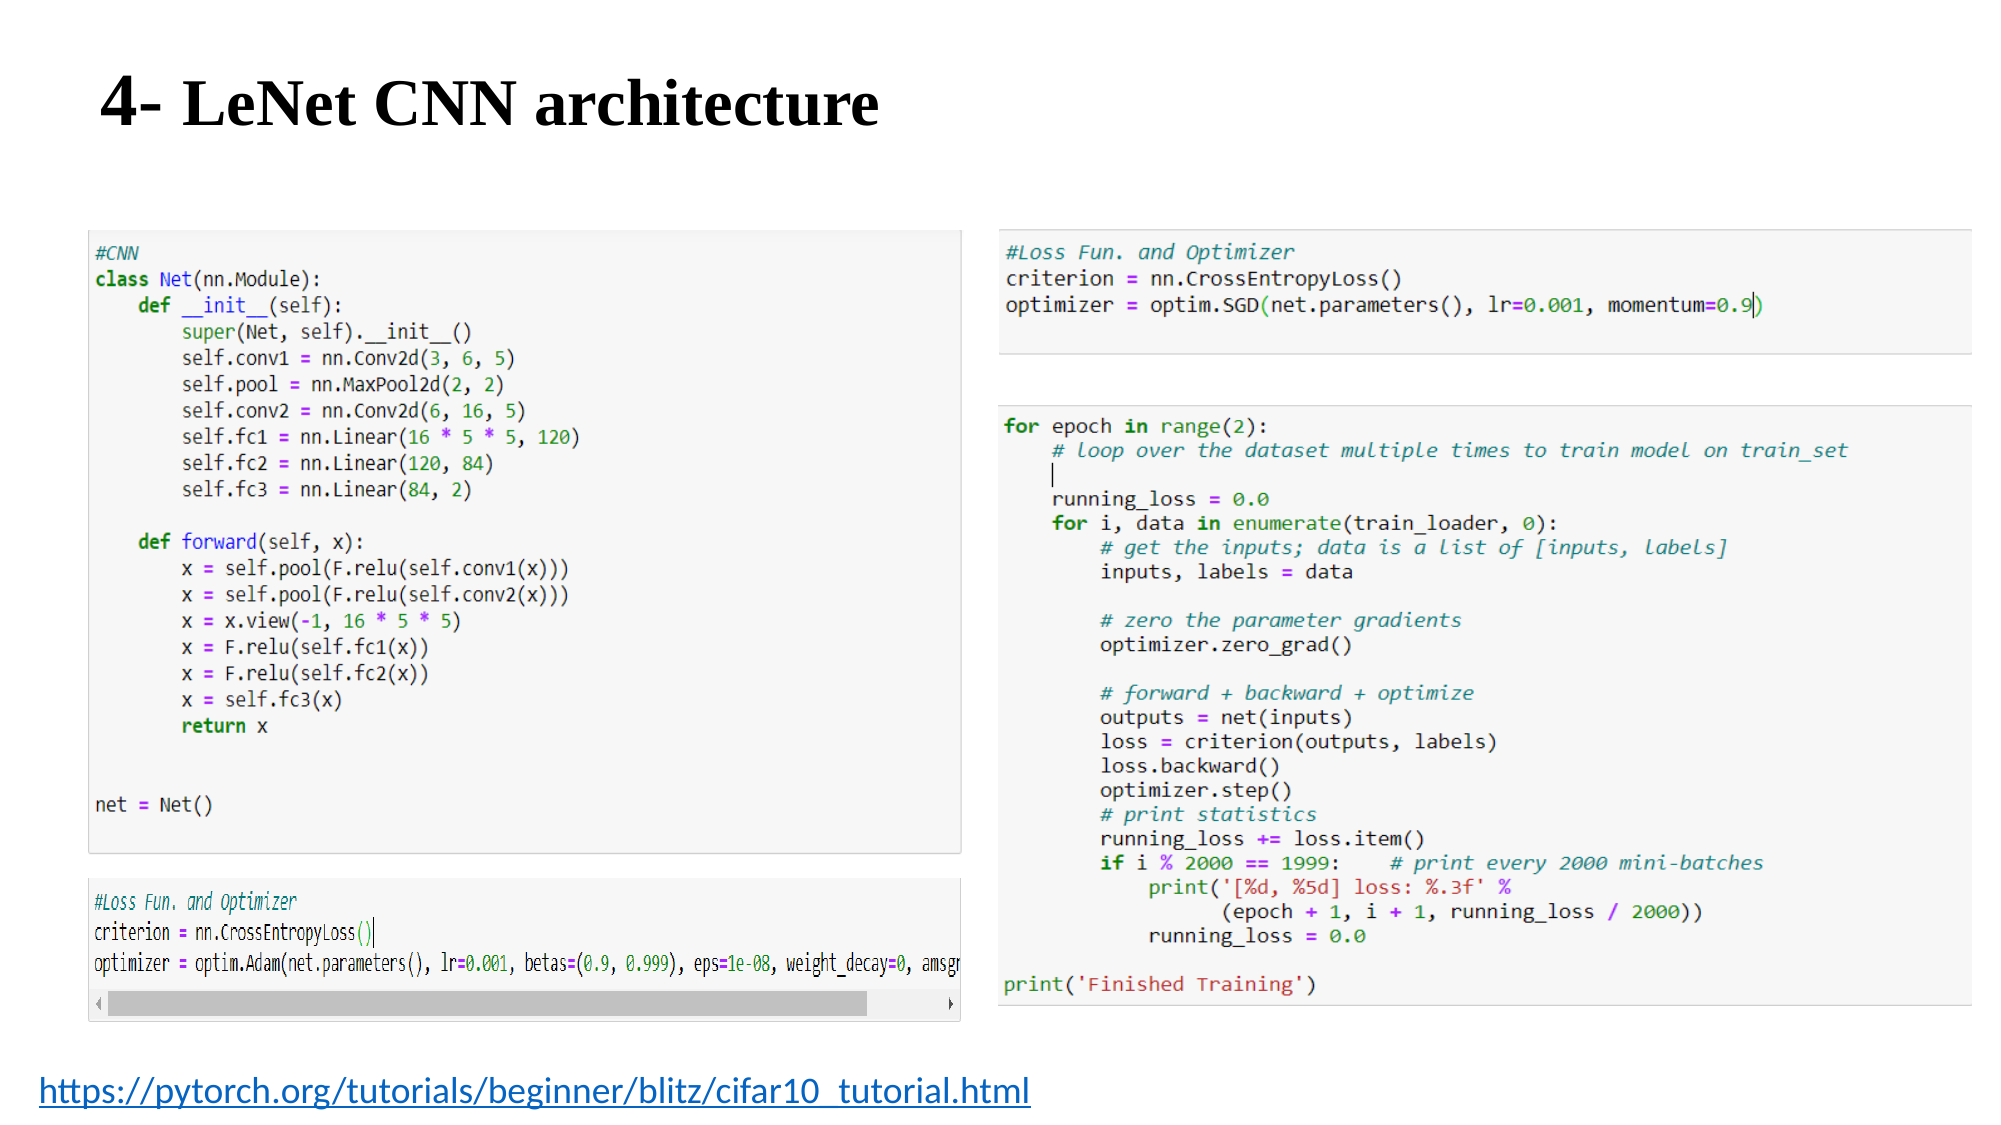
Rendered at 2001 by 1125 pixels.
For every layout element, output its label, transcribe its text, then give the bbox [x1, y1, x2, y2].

picture [88, 230, 964, 858]
picture [999, 228, 1972, 356]
picture [88, 878, 964, 1028]
text_box https://pytorch.org/tutorials/beginner/blitz/cifar10_tutorial.html [23, 1058, 1078, 1125]
picture [998, 404, 1972, 1006]
text_box 4- LeNet CNN architecture [67, 42, 1987, 148]
